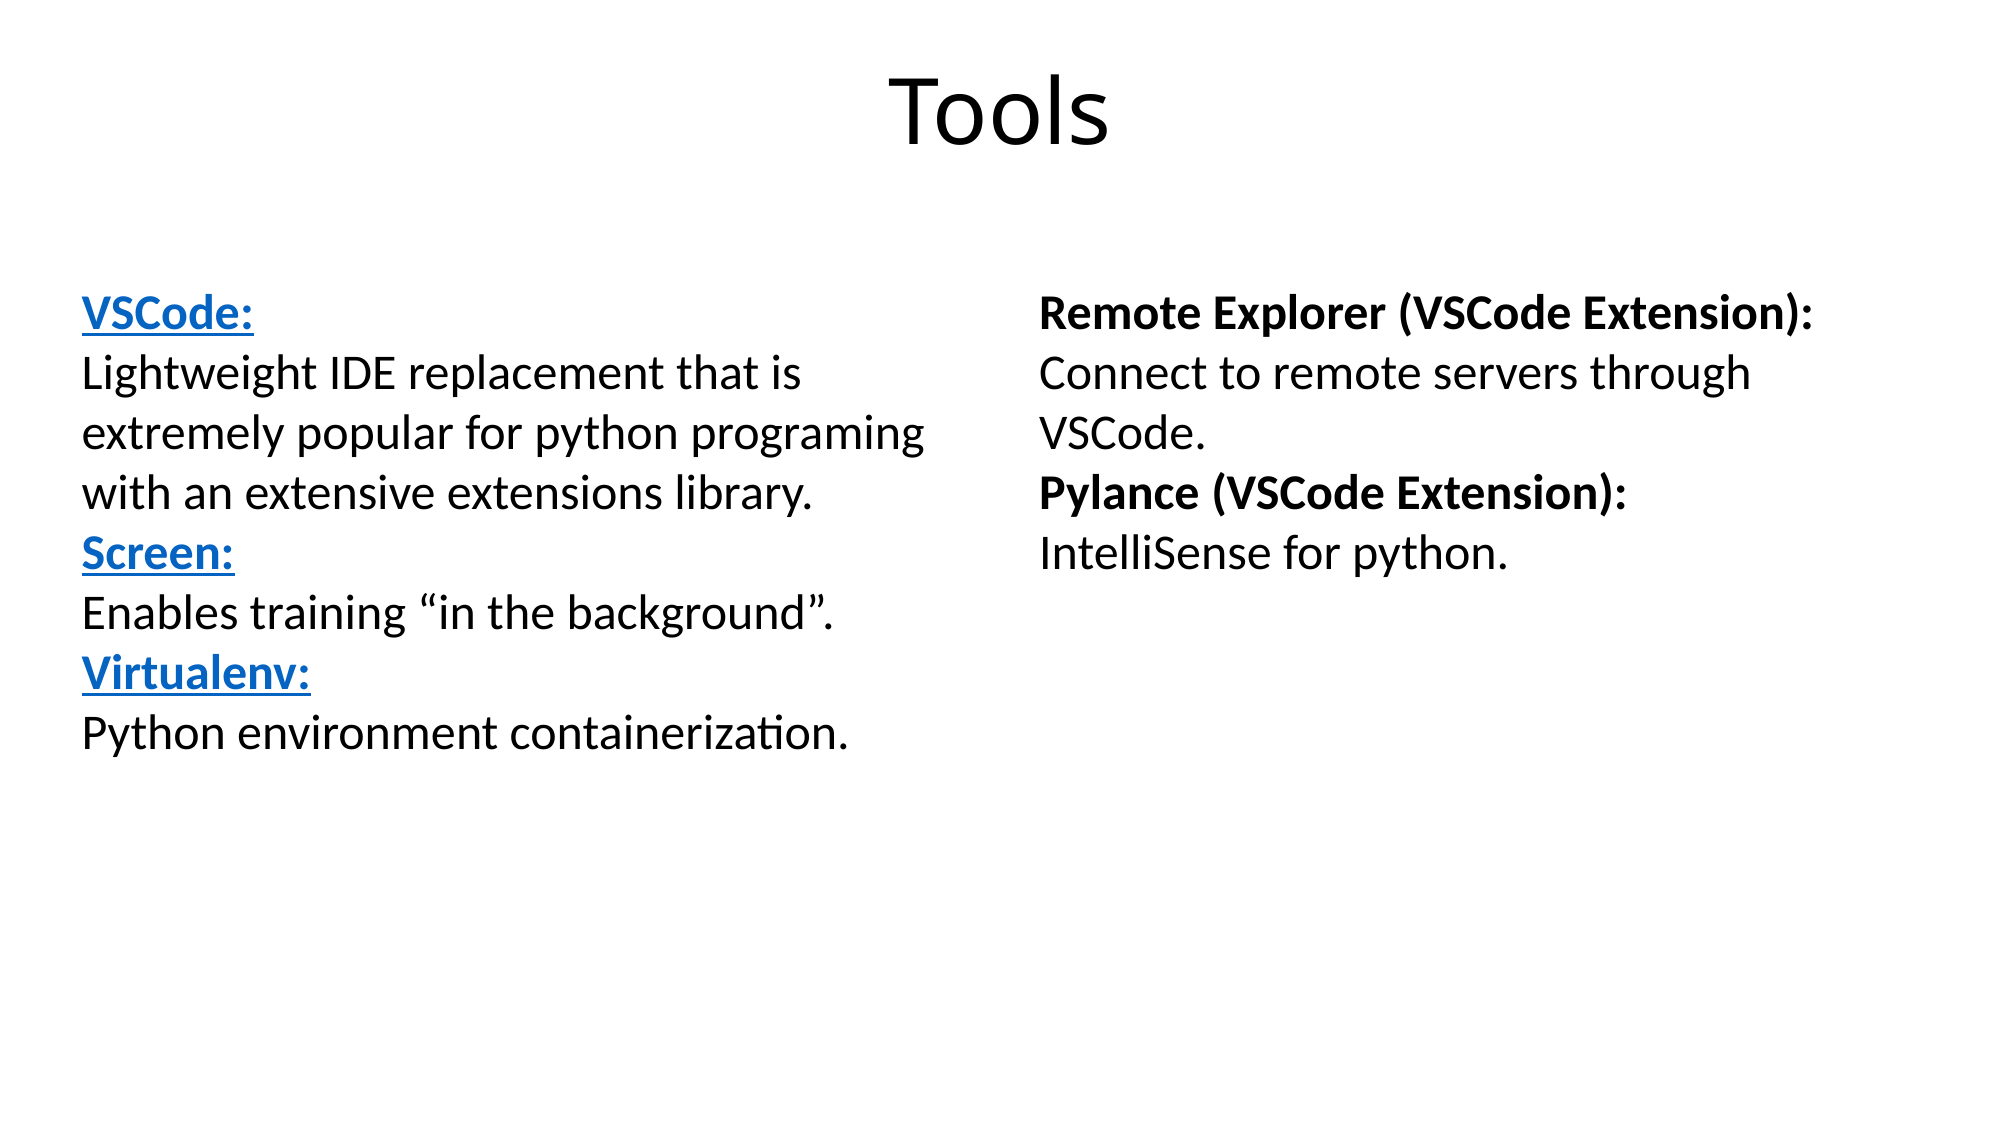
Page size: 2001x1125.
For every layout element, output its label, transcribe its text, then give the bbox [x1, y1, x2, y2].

title Tools [137, 5, 1863, 224]
text_box Remote Explorer (VSCode Extension): Connect to remote servers through VSCode. Pylance (VSCode Extension): IntelliSense for python. [1024, 271, 1934, 587]
text_box VSCode: Lightweight IDE replacement that is extremely popular for python programing with an extensive extensions library. Screen: Enables training “in the background”. Virtualenv: Python environment containerization. [66, 271, 976, 767]
